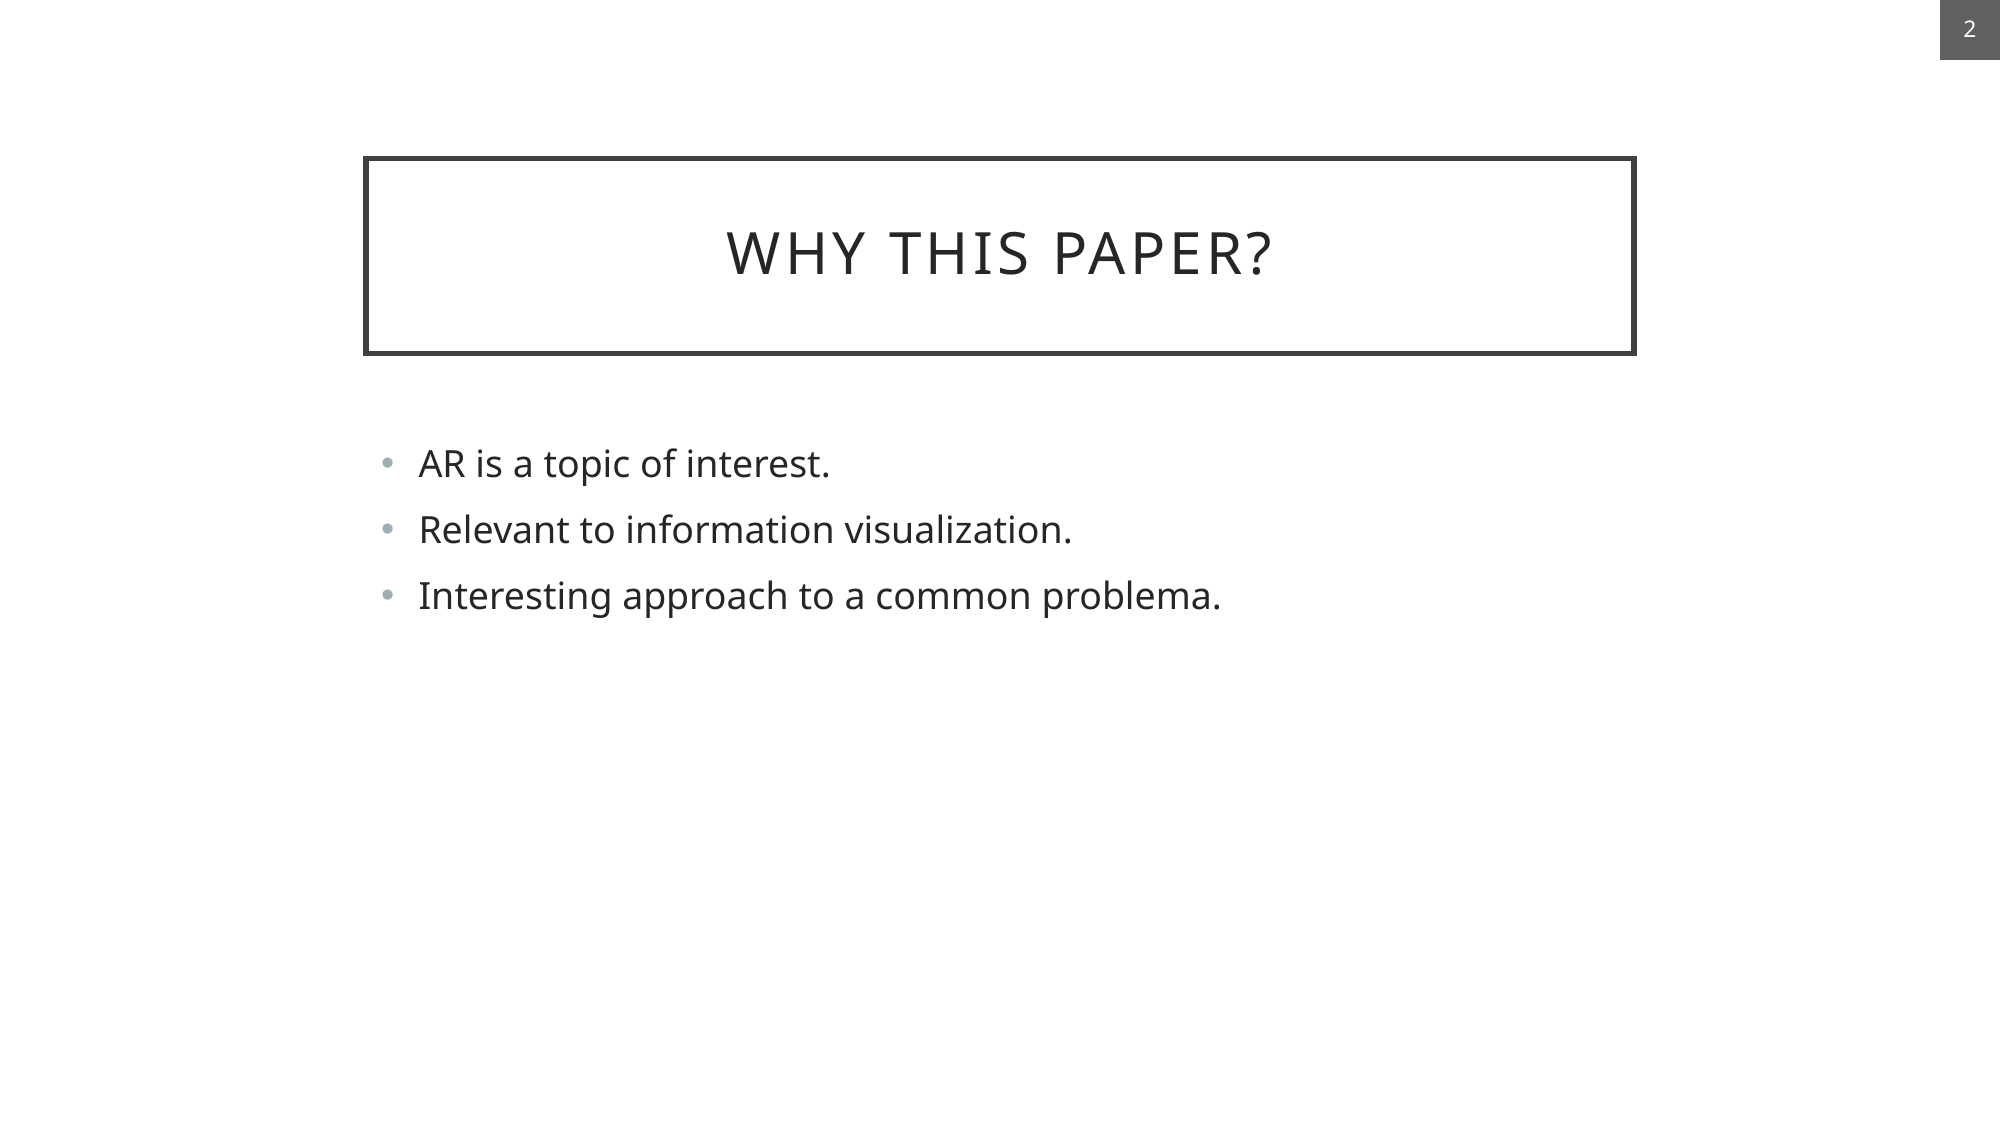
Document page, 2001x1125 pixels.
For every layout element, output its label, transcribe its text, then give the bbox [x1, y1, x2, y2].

list AR is a topic of interest. Relevant to information visualization. Interesting approach to a common problema. [366, 432, 1634, 942]
slide_number 2 [1940, 0, 2000, 60]
title Why this paper? [363, 156, 1637, 356]
